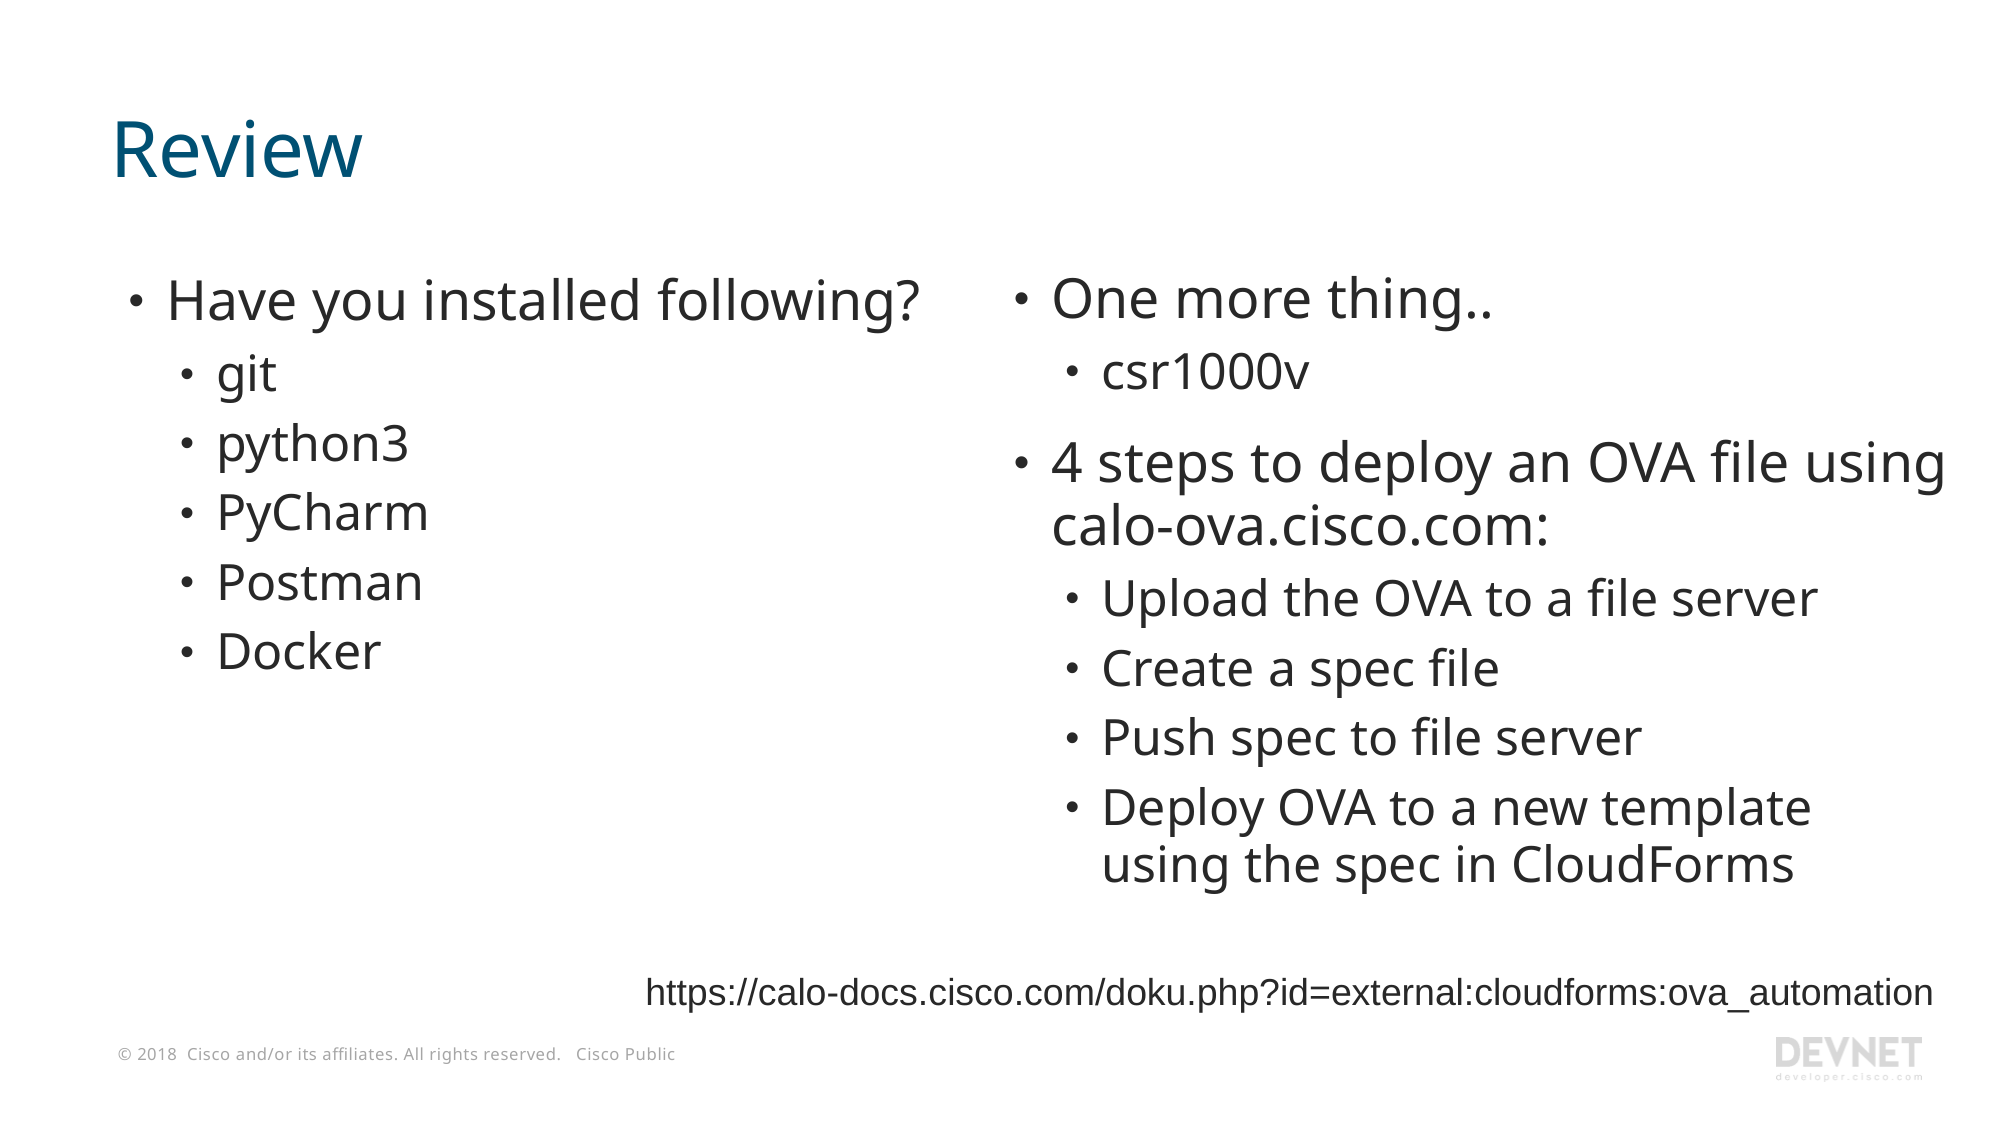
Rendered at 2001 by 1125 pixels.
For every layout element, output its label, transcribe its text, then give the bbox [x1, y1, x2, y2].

text_box https://calo-docs.cisco.com/doku.php?id=external:cloudforms:ova_automation [630, 960, 2000, 1021]
title Review [95, 74, 1922, 235]
list Have you installed following? git python3 PyCharm Postman Docker [101, 262, 986, 1005]
text_box One more thing.. csr1000v 4 steps to deploy an OVA file using calo-ova.cisco.com: Upload the OVA to a file server Create a spec file Push spec to file server Deploy OVA to a new template using the spec in CloudForms [986, 260, 1965, 960]
